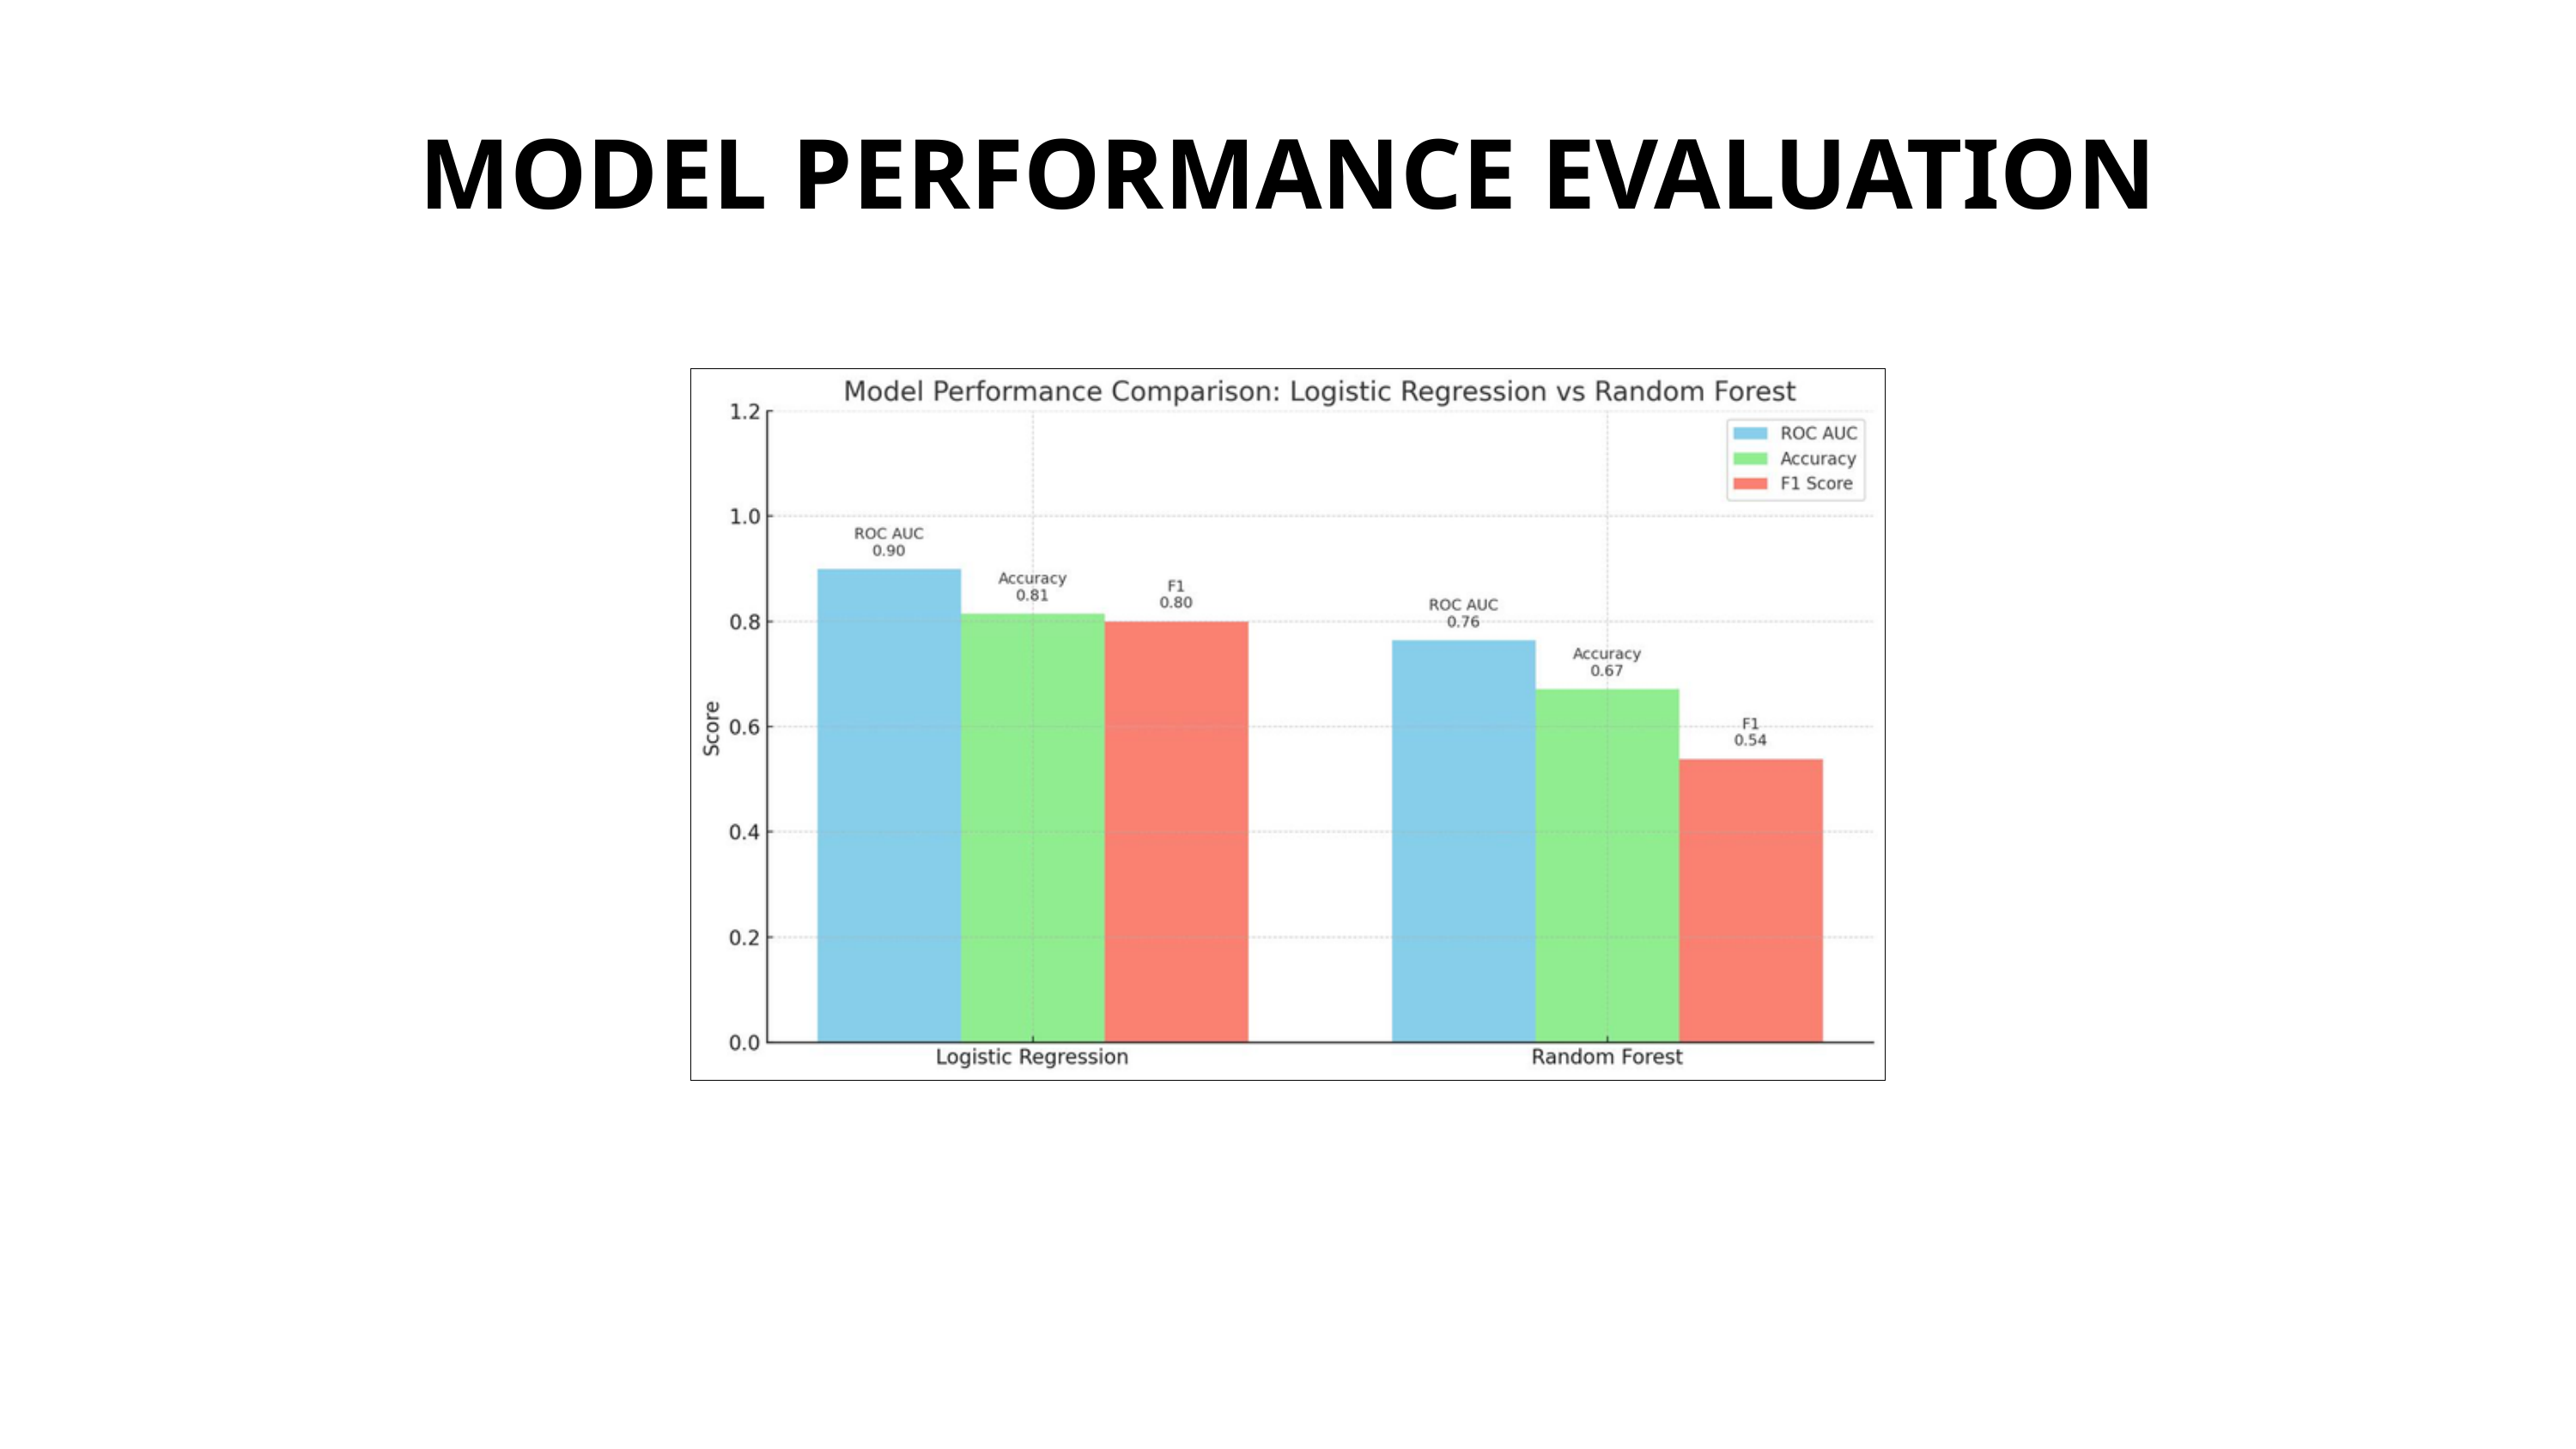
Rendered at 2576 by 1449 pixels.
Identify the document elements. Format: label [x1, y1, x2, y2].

text_box [418, 58, 2158, 300]
text_box [690, 368, 1886, 1081]
